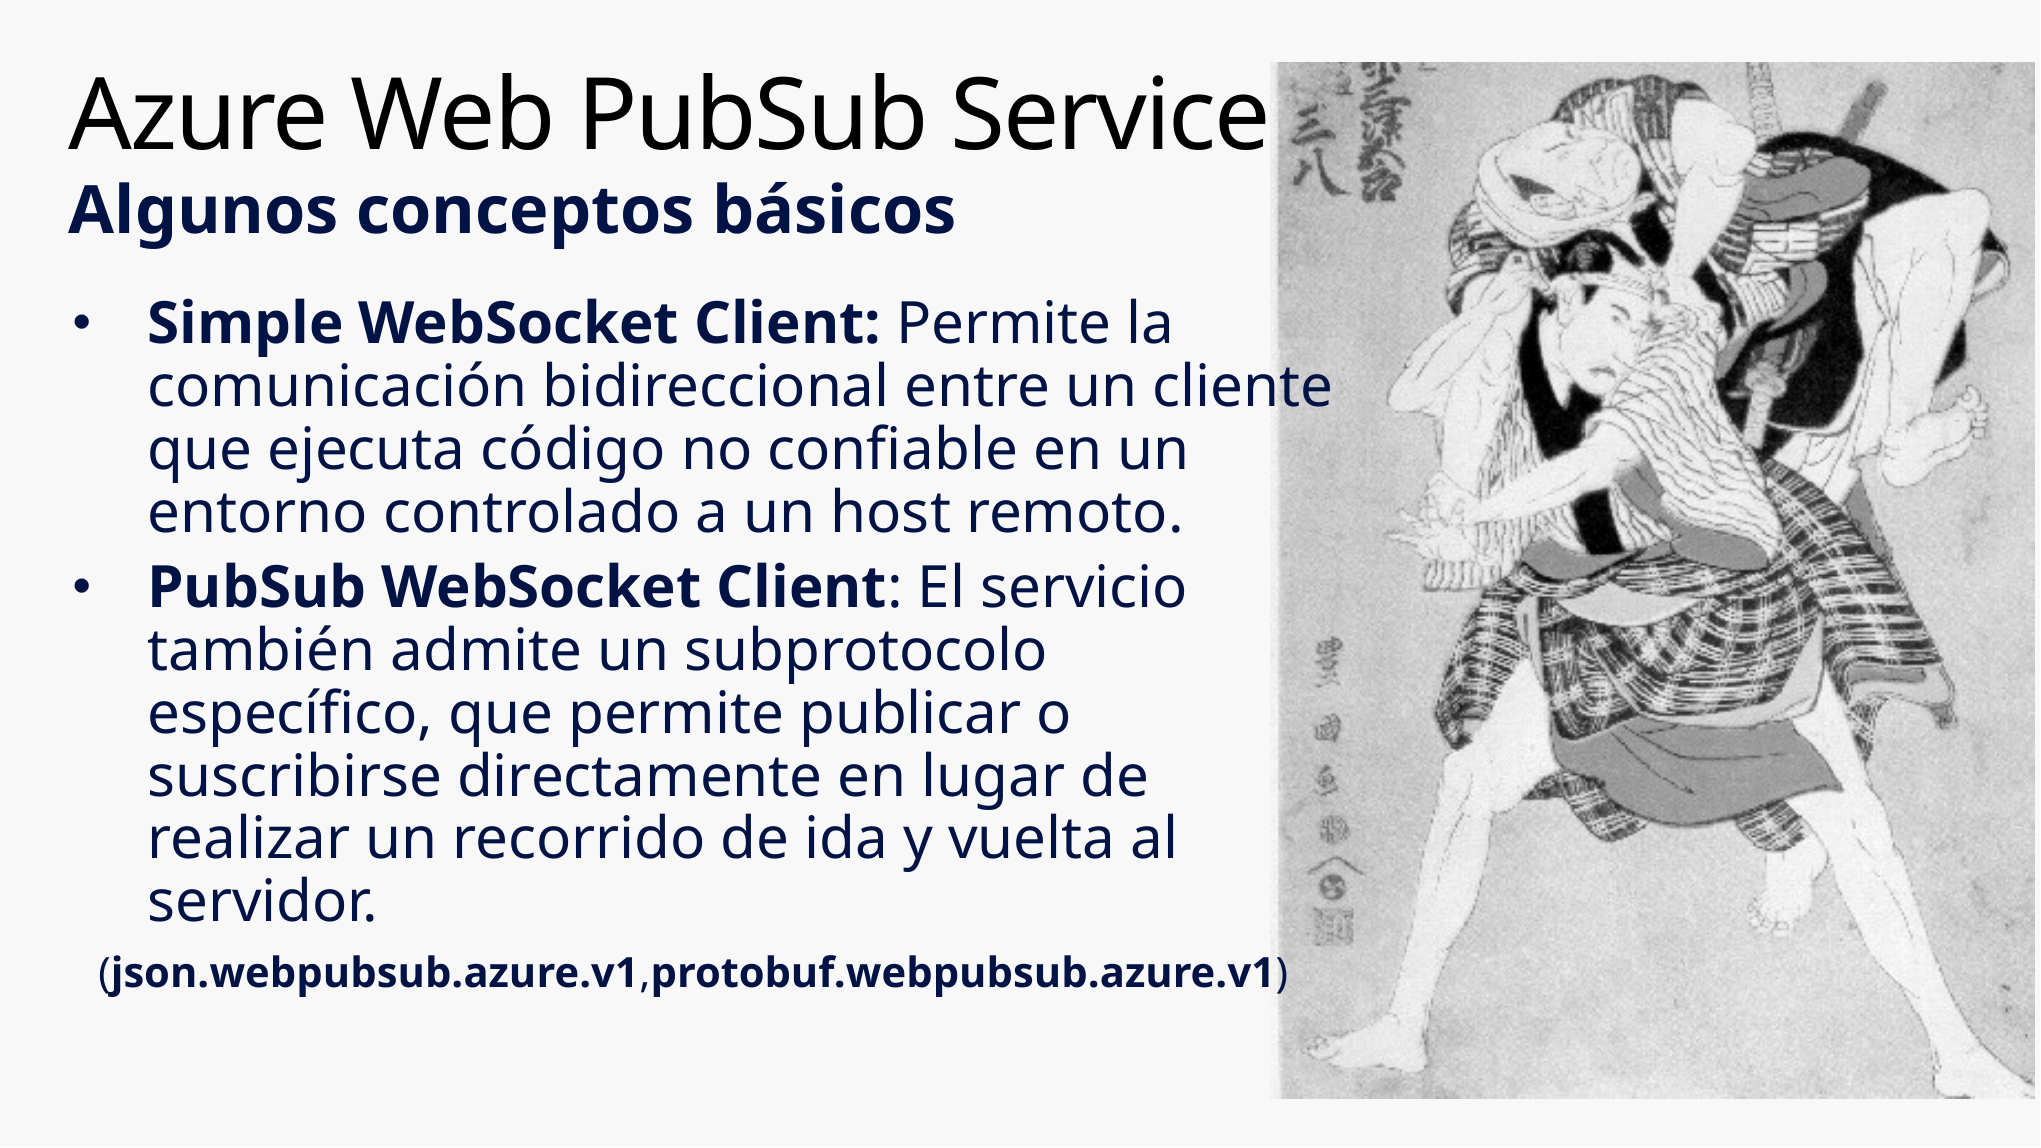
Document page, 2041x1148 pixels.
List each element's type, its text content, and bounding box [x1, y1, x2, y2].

list Simple WebSocket Client: Permite la comunicación bidireccional entre un cliente que ejecuta código no confiable en un entorno controlado a un host remoto. PubSub WebSocket Client: El servicio también admite un subprotocolo específico, que permite publicar o suscribirse directamente en lugar de realizar un recorrido de ida y vuelta al servidor. (json.webpubsub.azure.v1,protobuf.webpubsub.azure.v1) [48, 278, 1269, 1040]
text_box Algunos conceptos básicos [45, 161, 1269, 264]
title Azure Web PubSub Service [45, 48, 1971, 161]
picture [1269, 61, 2036, 1100]
